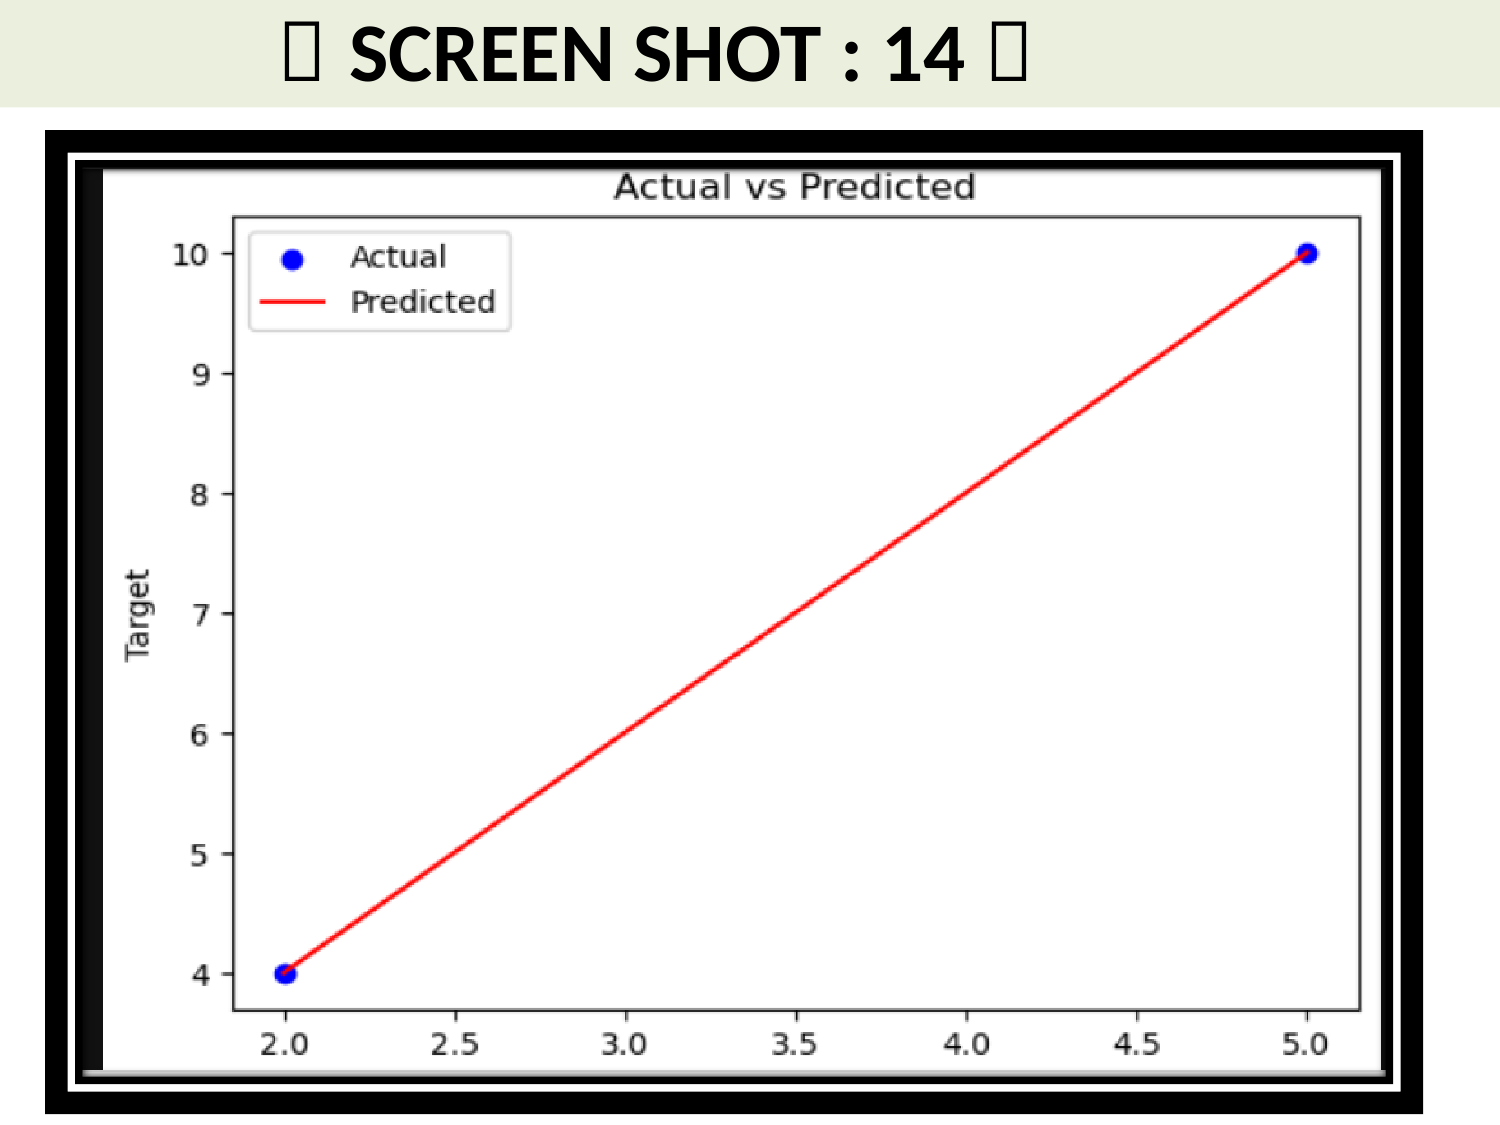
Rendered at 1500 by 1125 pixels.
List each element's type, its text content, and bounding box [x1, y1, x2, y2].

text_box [44, 129, 1424, 1115]
title 📸 SCREEN SHOT : 14 📸 [47, 0, 1453, 186]
